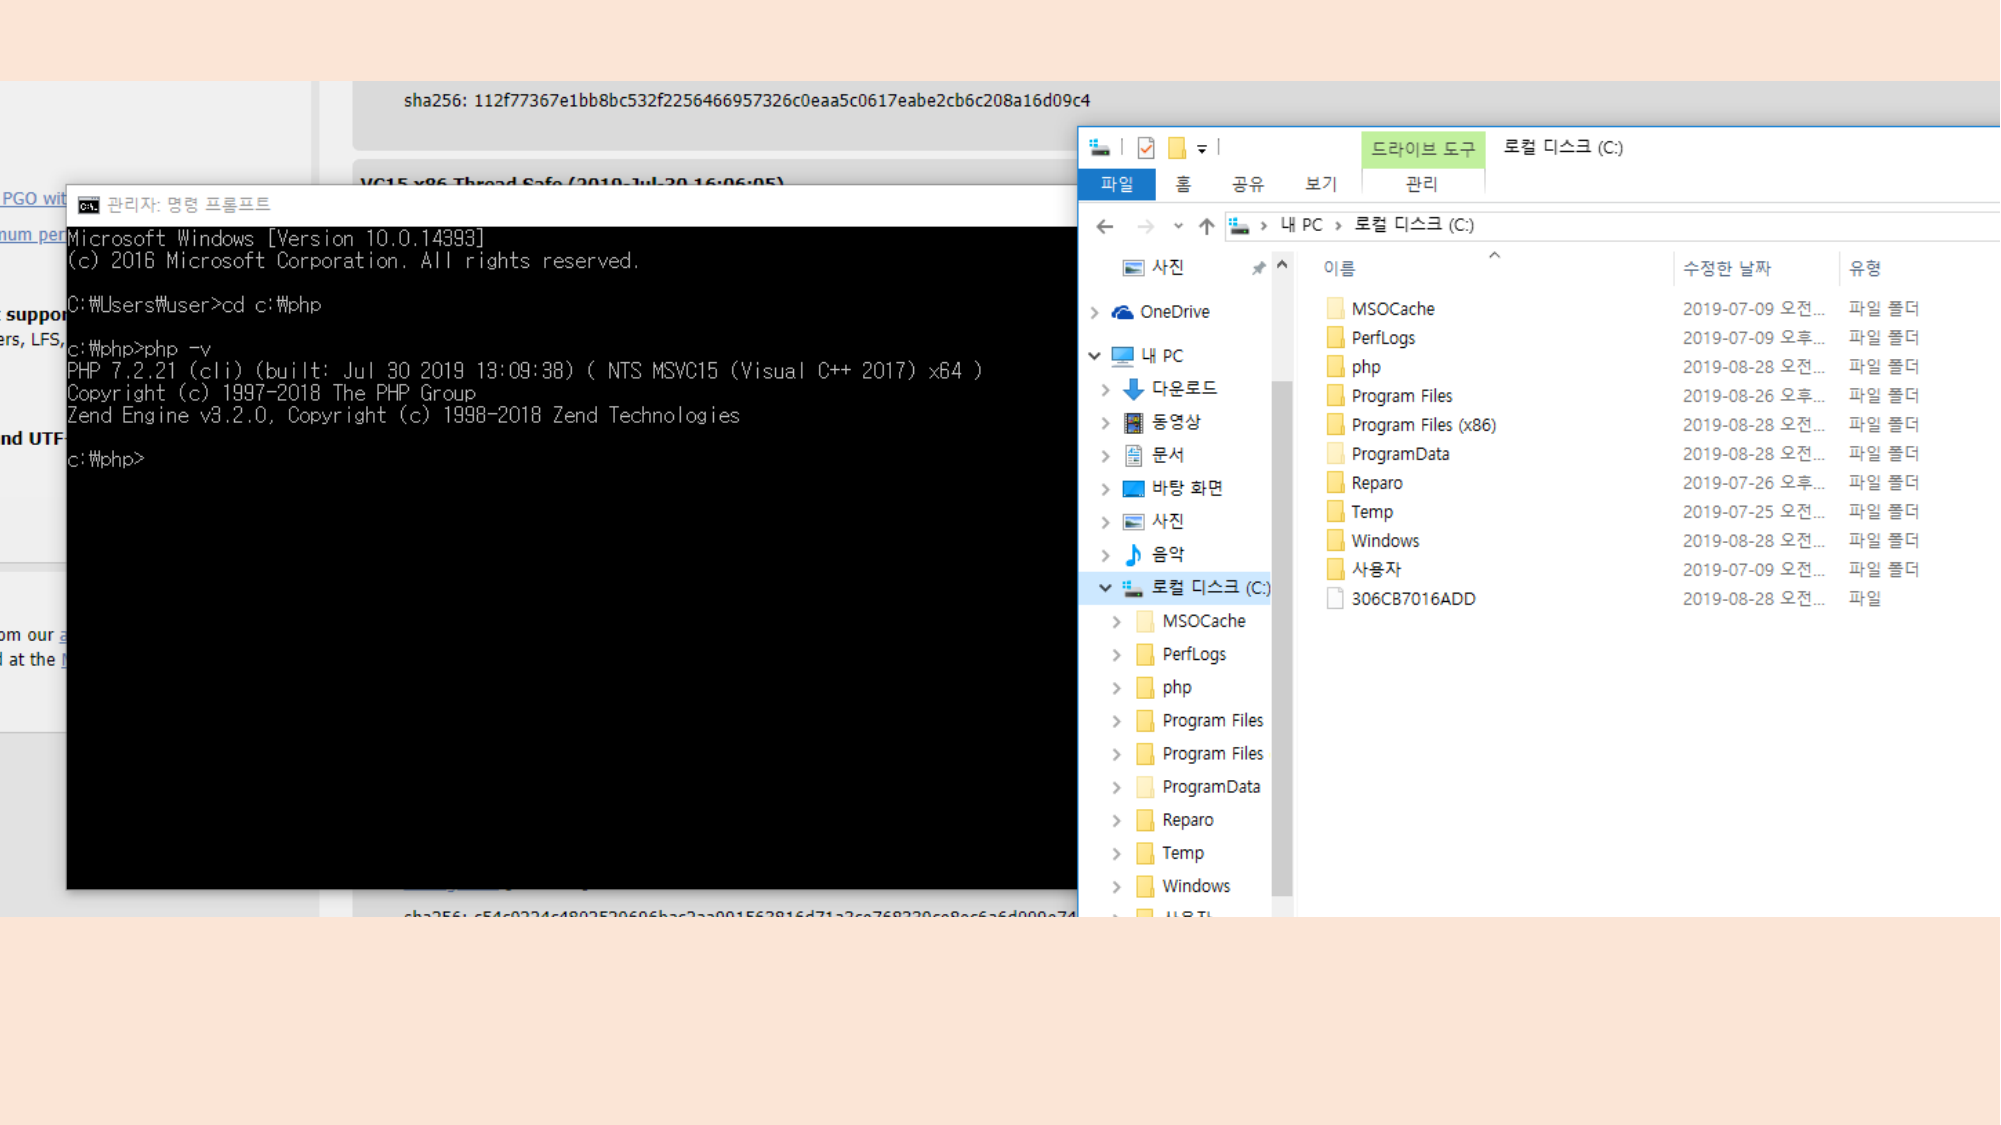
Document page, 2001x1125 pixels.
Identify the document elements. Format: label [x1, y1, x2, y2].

picture [0, 81, 2000, 917]
